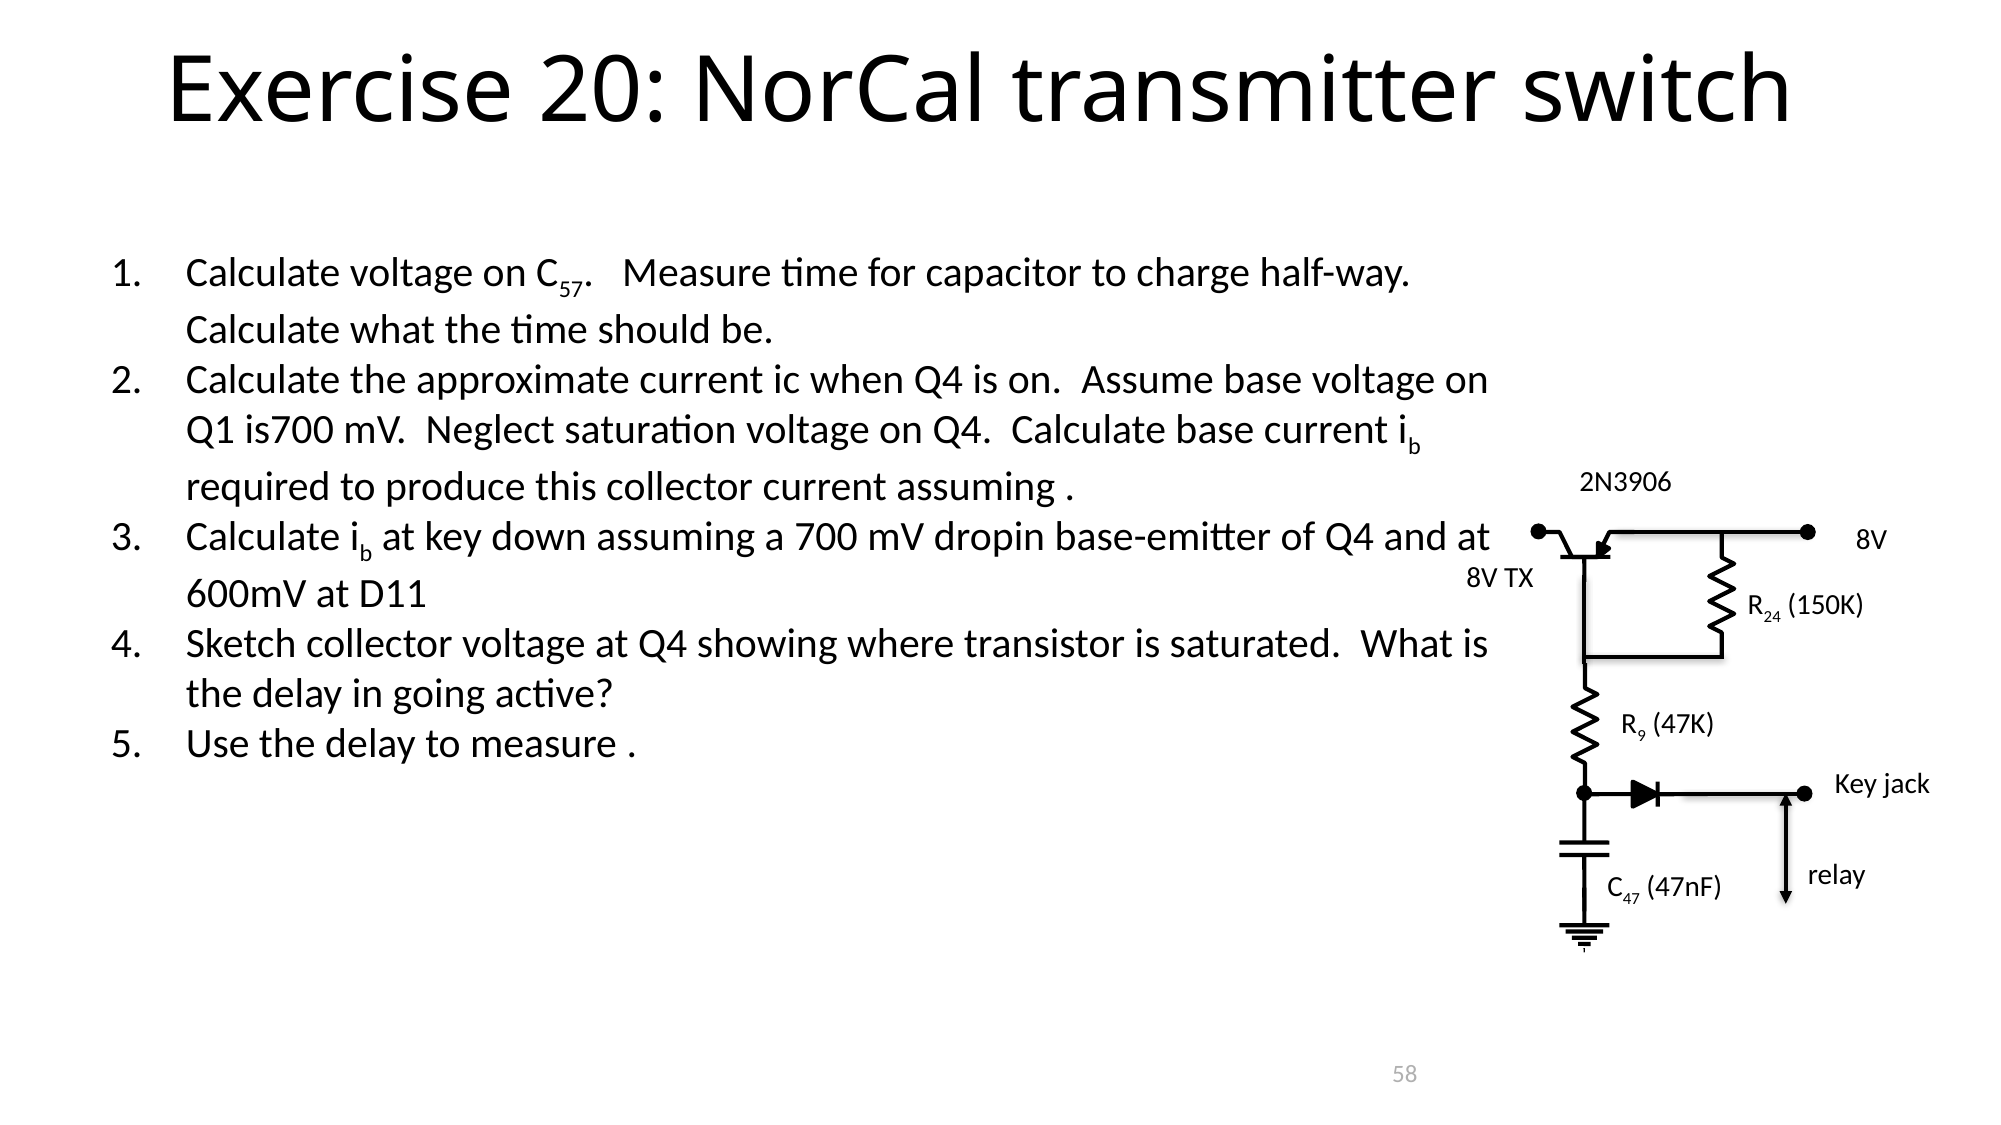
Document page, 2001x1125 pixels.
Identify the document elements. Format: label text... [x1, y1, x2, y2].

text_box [1459, 454, 1962, 951]
slide_number 58 [1074, 738, 1425, 1125]
text_box Exercise 20: NorCal transmitter switch [0, 29, 1962, 140]
